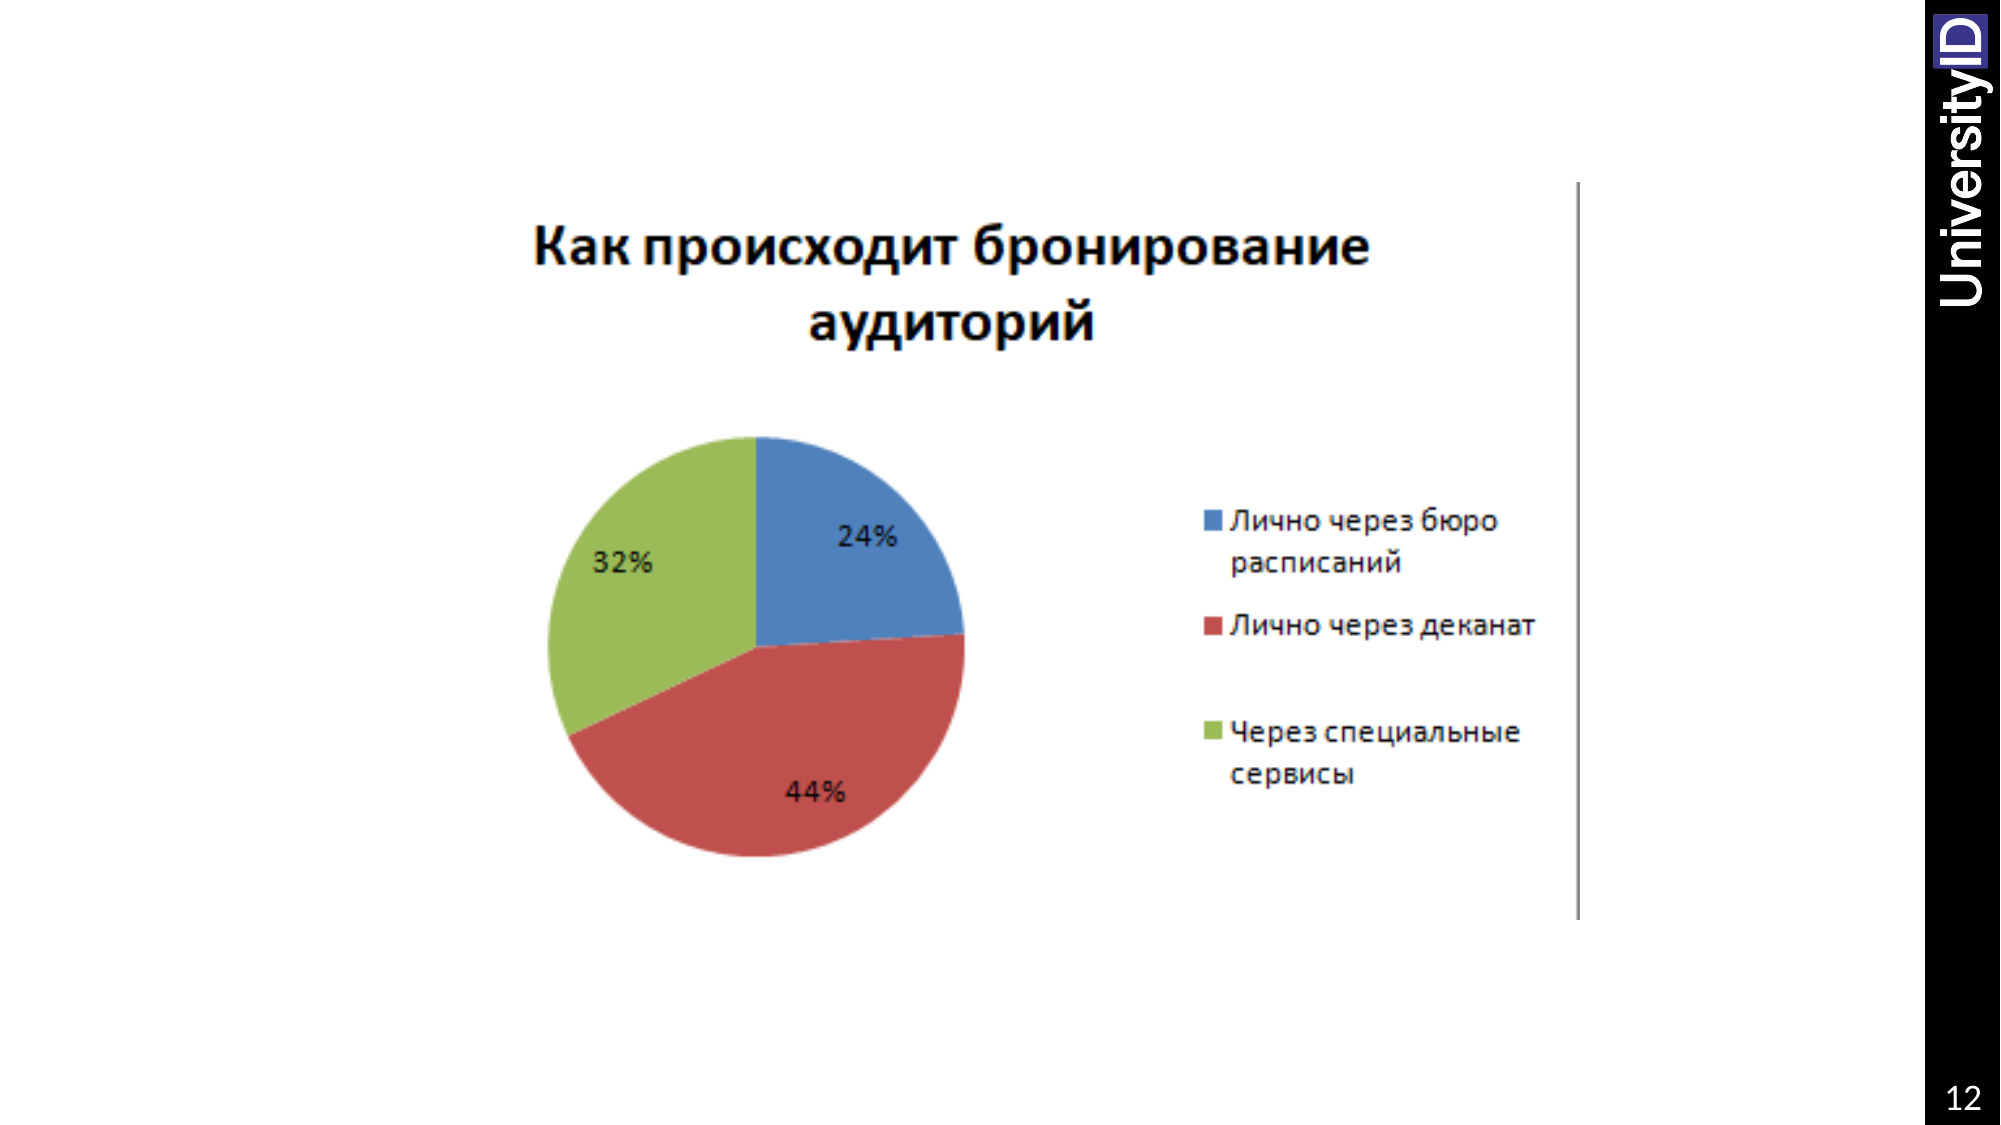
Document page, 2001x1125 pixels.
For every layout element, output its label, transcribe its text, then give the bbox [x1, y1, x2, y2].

picture [335, 182, 1580, 920]
text_box 12 [1925, 190, 2000, 1125]
text_box 12 [1925, 0, 2000, 130]
picture [1817, 15, 2000, 306]
